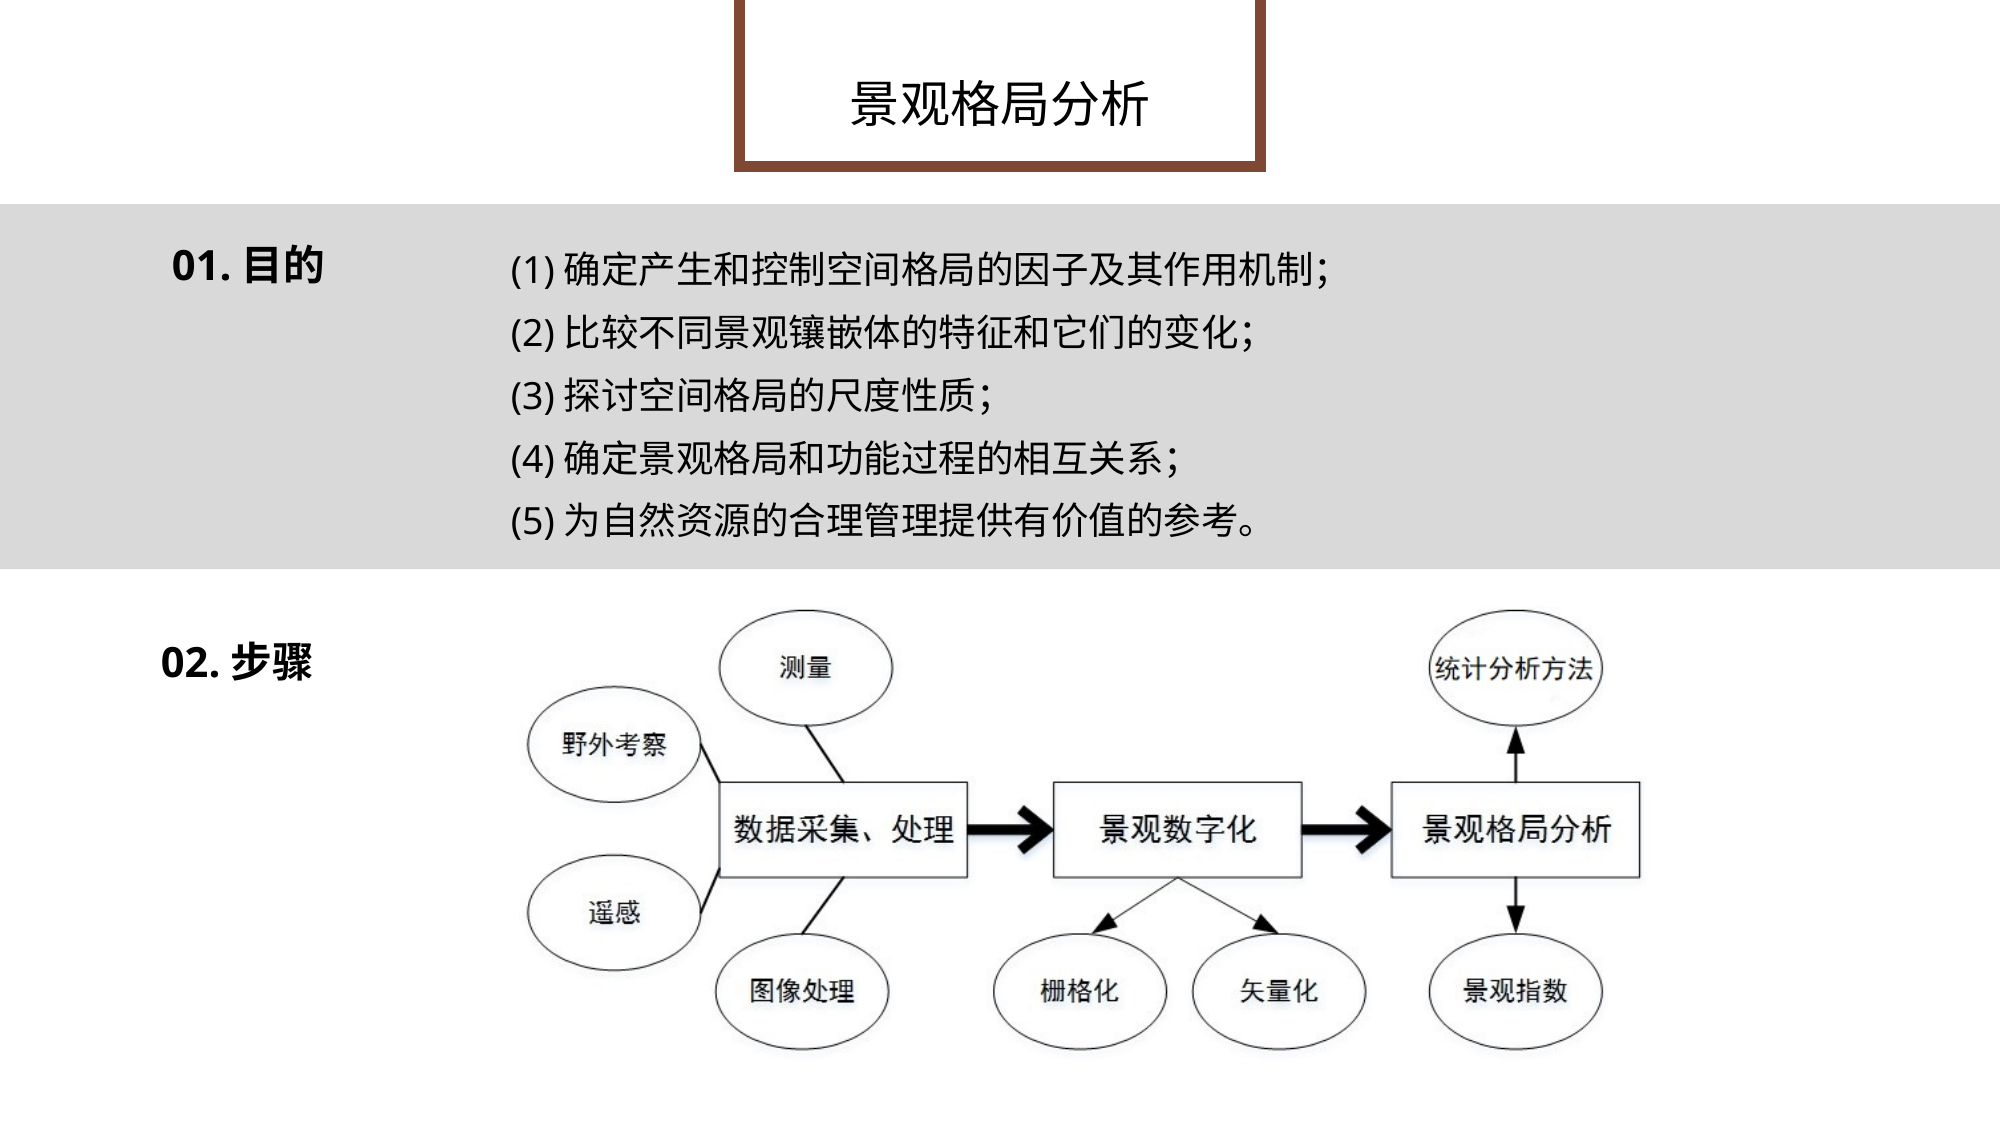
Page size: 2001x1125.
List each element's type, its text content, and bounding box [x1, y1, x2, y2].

text_box 01.目的 [156, 227, 495, 301]
picture [519, 606, 1651, 1064]
text_box [0, 203, 2000, 570]
text_box (1)确定产生和控制空间格局的因子及其作用机制； (2)比较不同景观镶嵌体的特征和它们的变化； (3)探讨空间格局的尺度性质； (4)确定景观格局和功能过程的相互关系； (5)为自然资源的合理管理提供有价值的参考。 [495, 220, 1835, 486]
text_box 景观格局分析 [758, 36, 1242, 141]
text_box 02.步骤 [145, 624, 519, 698]
text_box [739, 0, 1261, 168]
